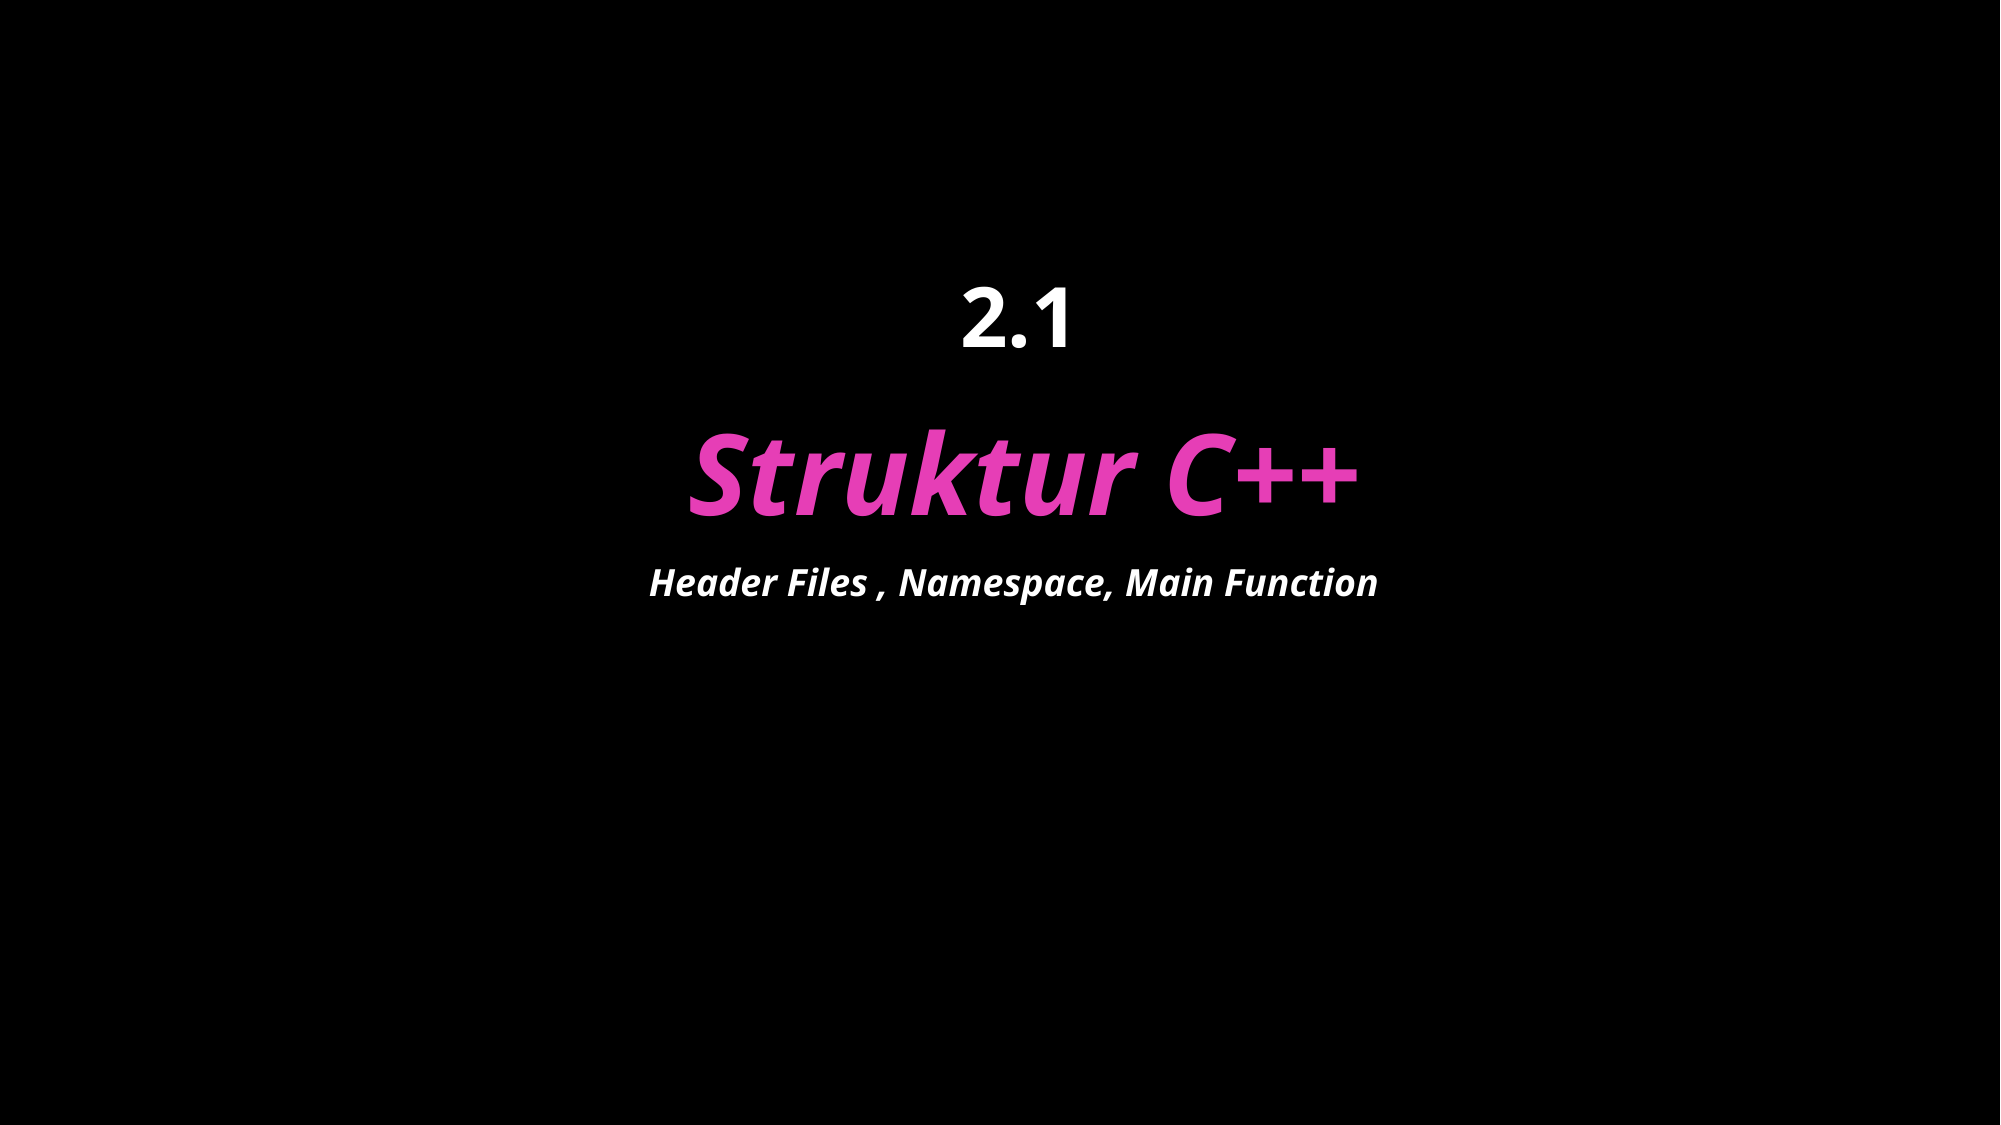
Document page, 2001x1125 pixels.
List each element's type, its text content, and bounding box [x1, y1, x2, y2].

title 2.1 [269, 202, 1770, 374]
text_box Header Files , Namespace, Main Function [391, 551, 1637, 612]
subtitle Struktur C++ [173, 410, 1877, 967]
